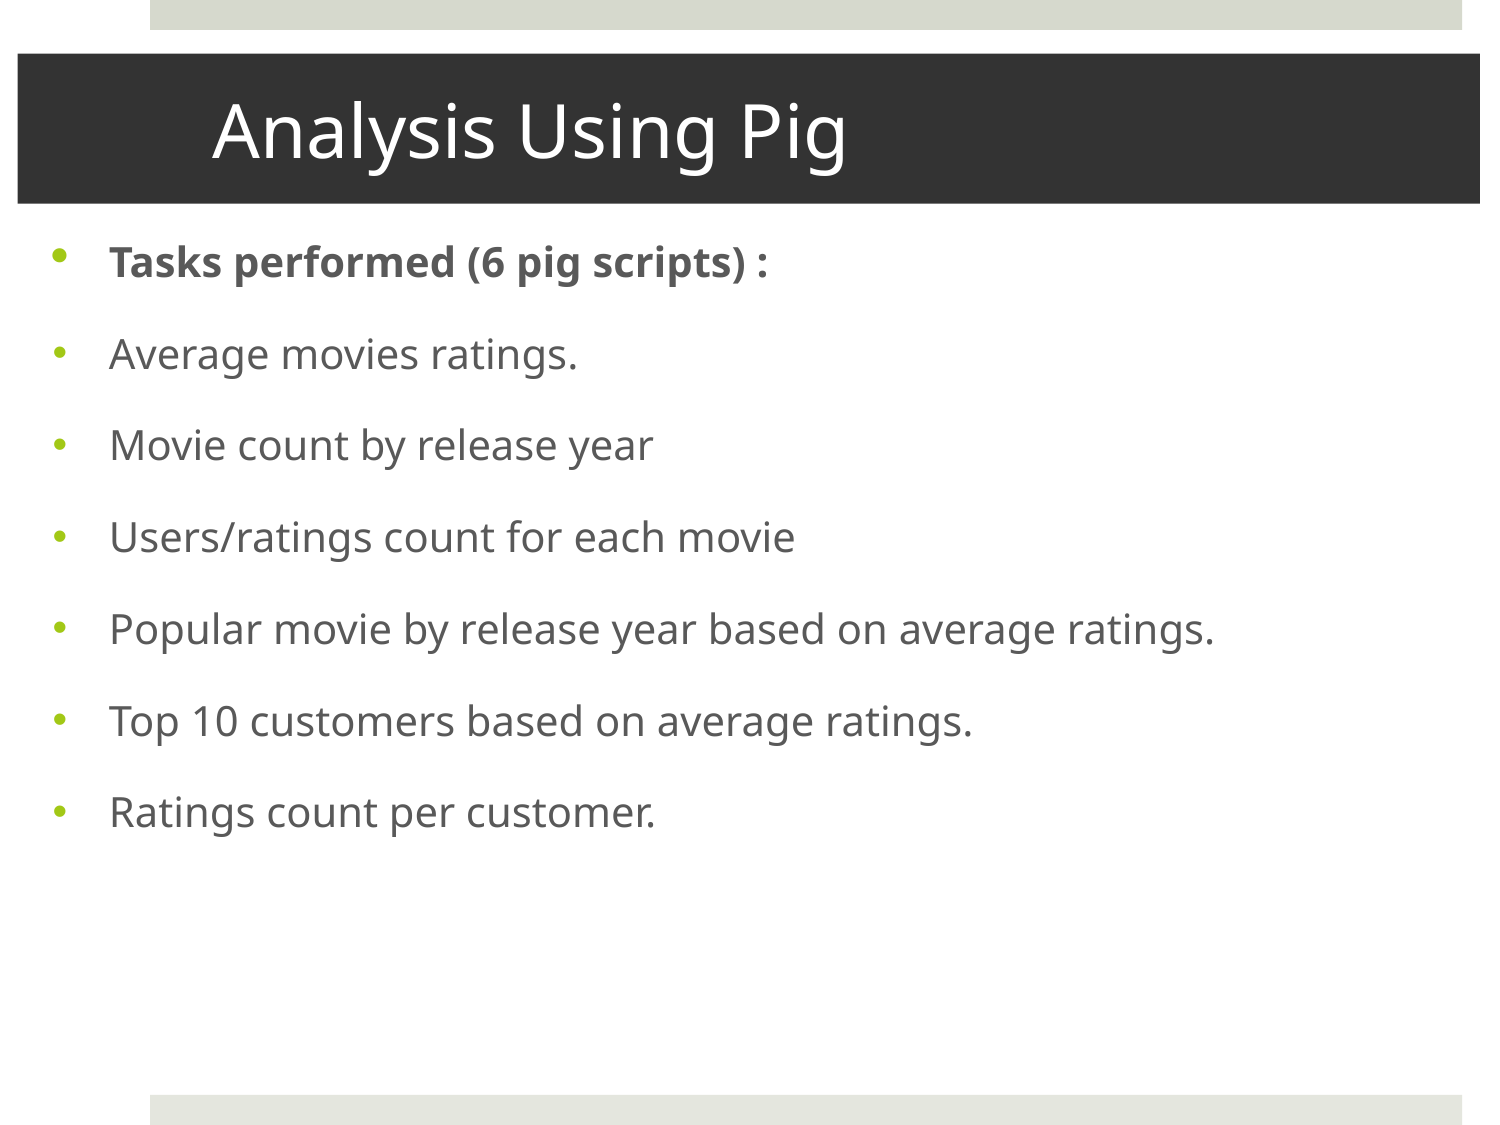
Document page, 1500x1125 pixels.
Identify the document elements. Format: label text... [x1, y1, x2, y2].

list Tasks performed (6 pig scripts) : Average movies ratings. Movie count by release year Users/ratings count for each movie Popular movie by release year based on average ratings. Top 10 customers based on average ratings. Ratings count per customer. [37, 228, 1452, 1028]
title Analysis Using Pig [17, 53, 1480, 204]
